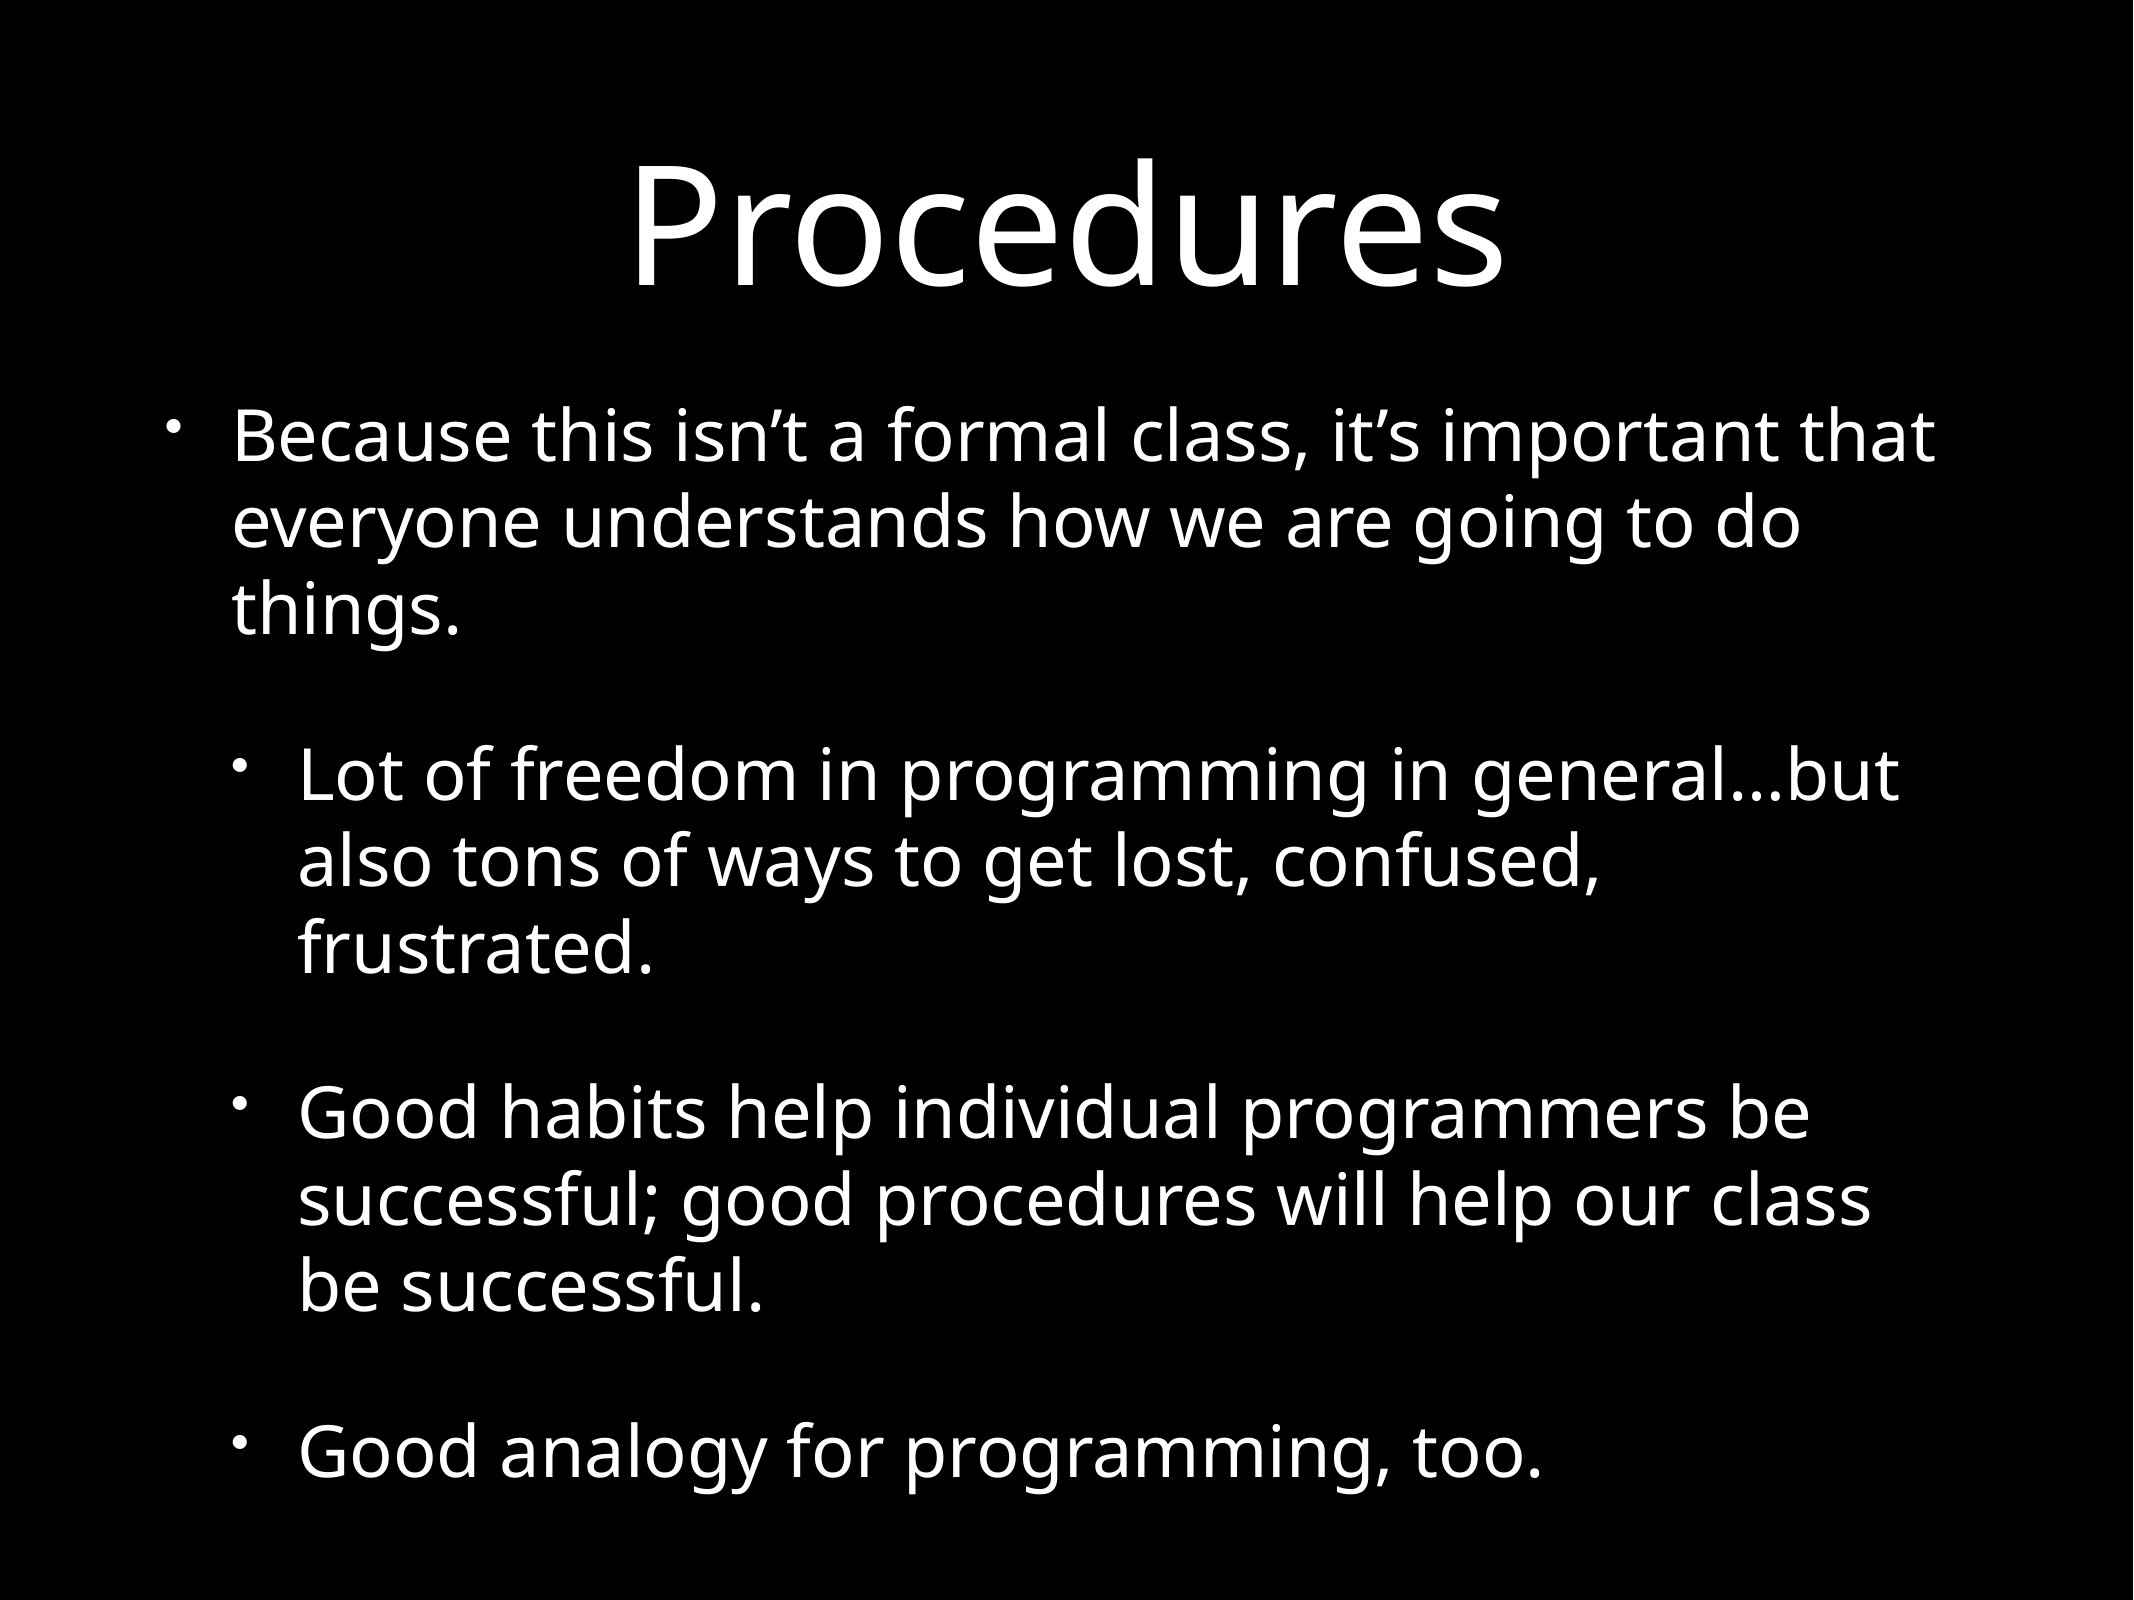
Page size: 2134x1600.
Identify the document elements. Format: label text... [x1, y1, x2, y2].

list Because this isn’t a formal class, it’s important that everyone understands how we are going to do things. Lot of freedom in programming in general…but also tons of ways to get lost, confused, frustrated. Good habits help individual programmers be successful; good procedures will help our class be successful. Good analogy for programming, too. [155, 424, 1978, 1457]
title Procedures [155, 41, 1978, 397]
